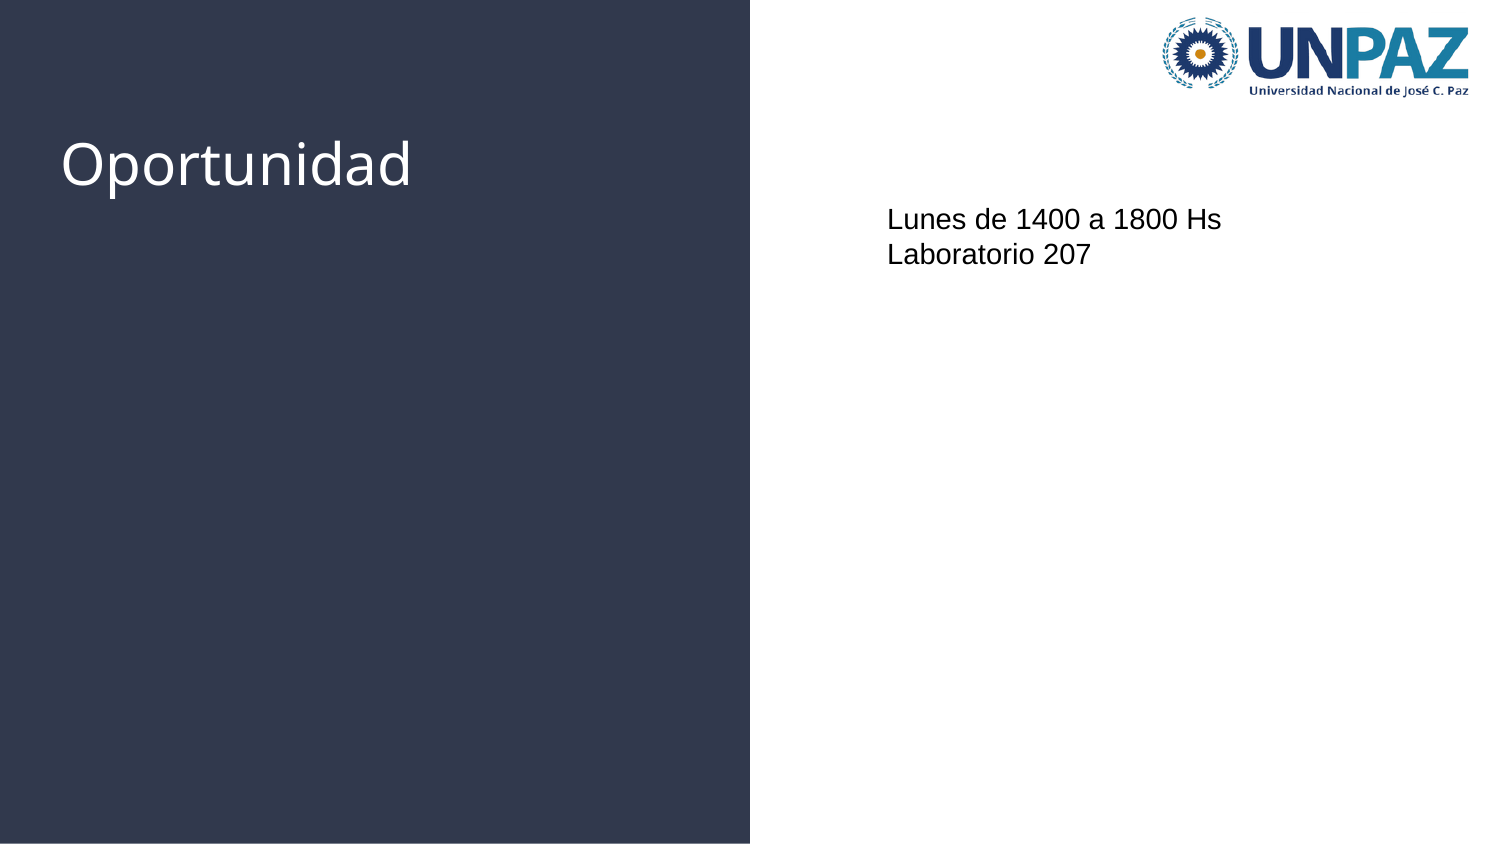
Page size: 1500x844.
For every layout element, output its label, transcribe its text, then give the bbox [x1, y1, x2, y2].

picture [1145, 0, 1500, 118]
title Oportunidad [45, 54, 625, 271]
text_box Lunes de 1400 a 1800 Hs Laboratorio 207 [872, 192, 1348, 278]
